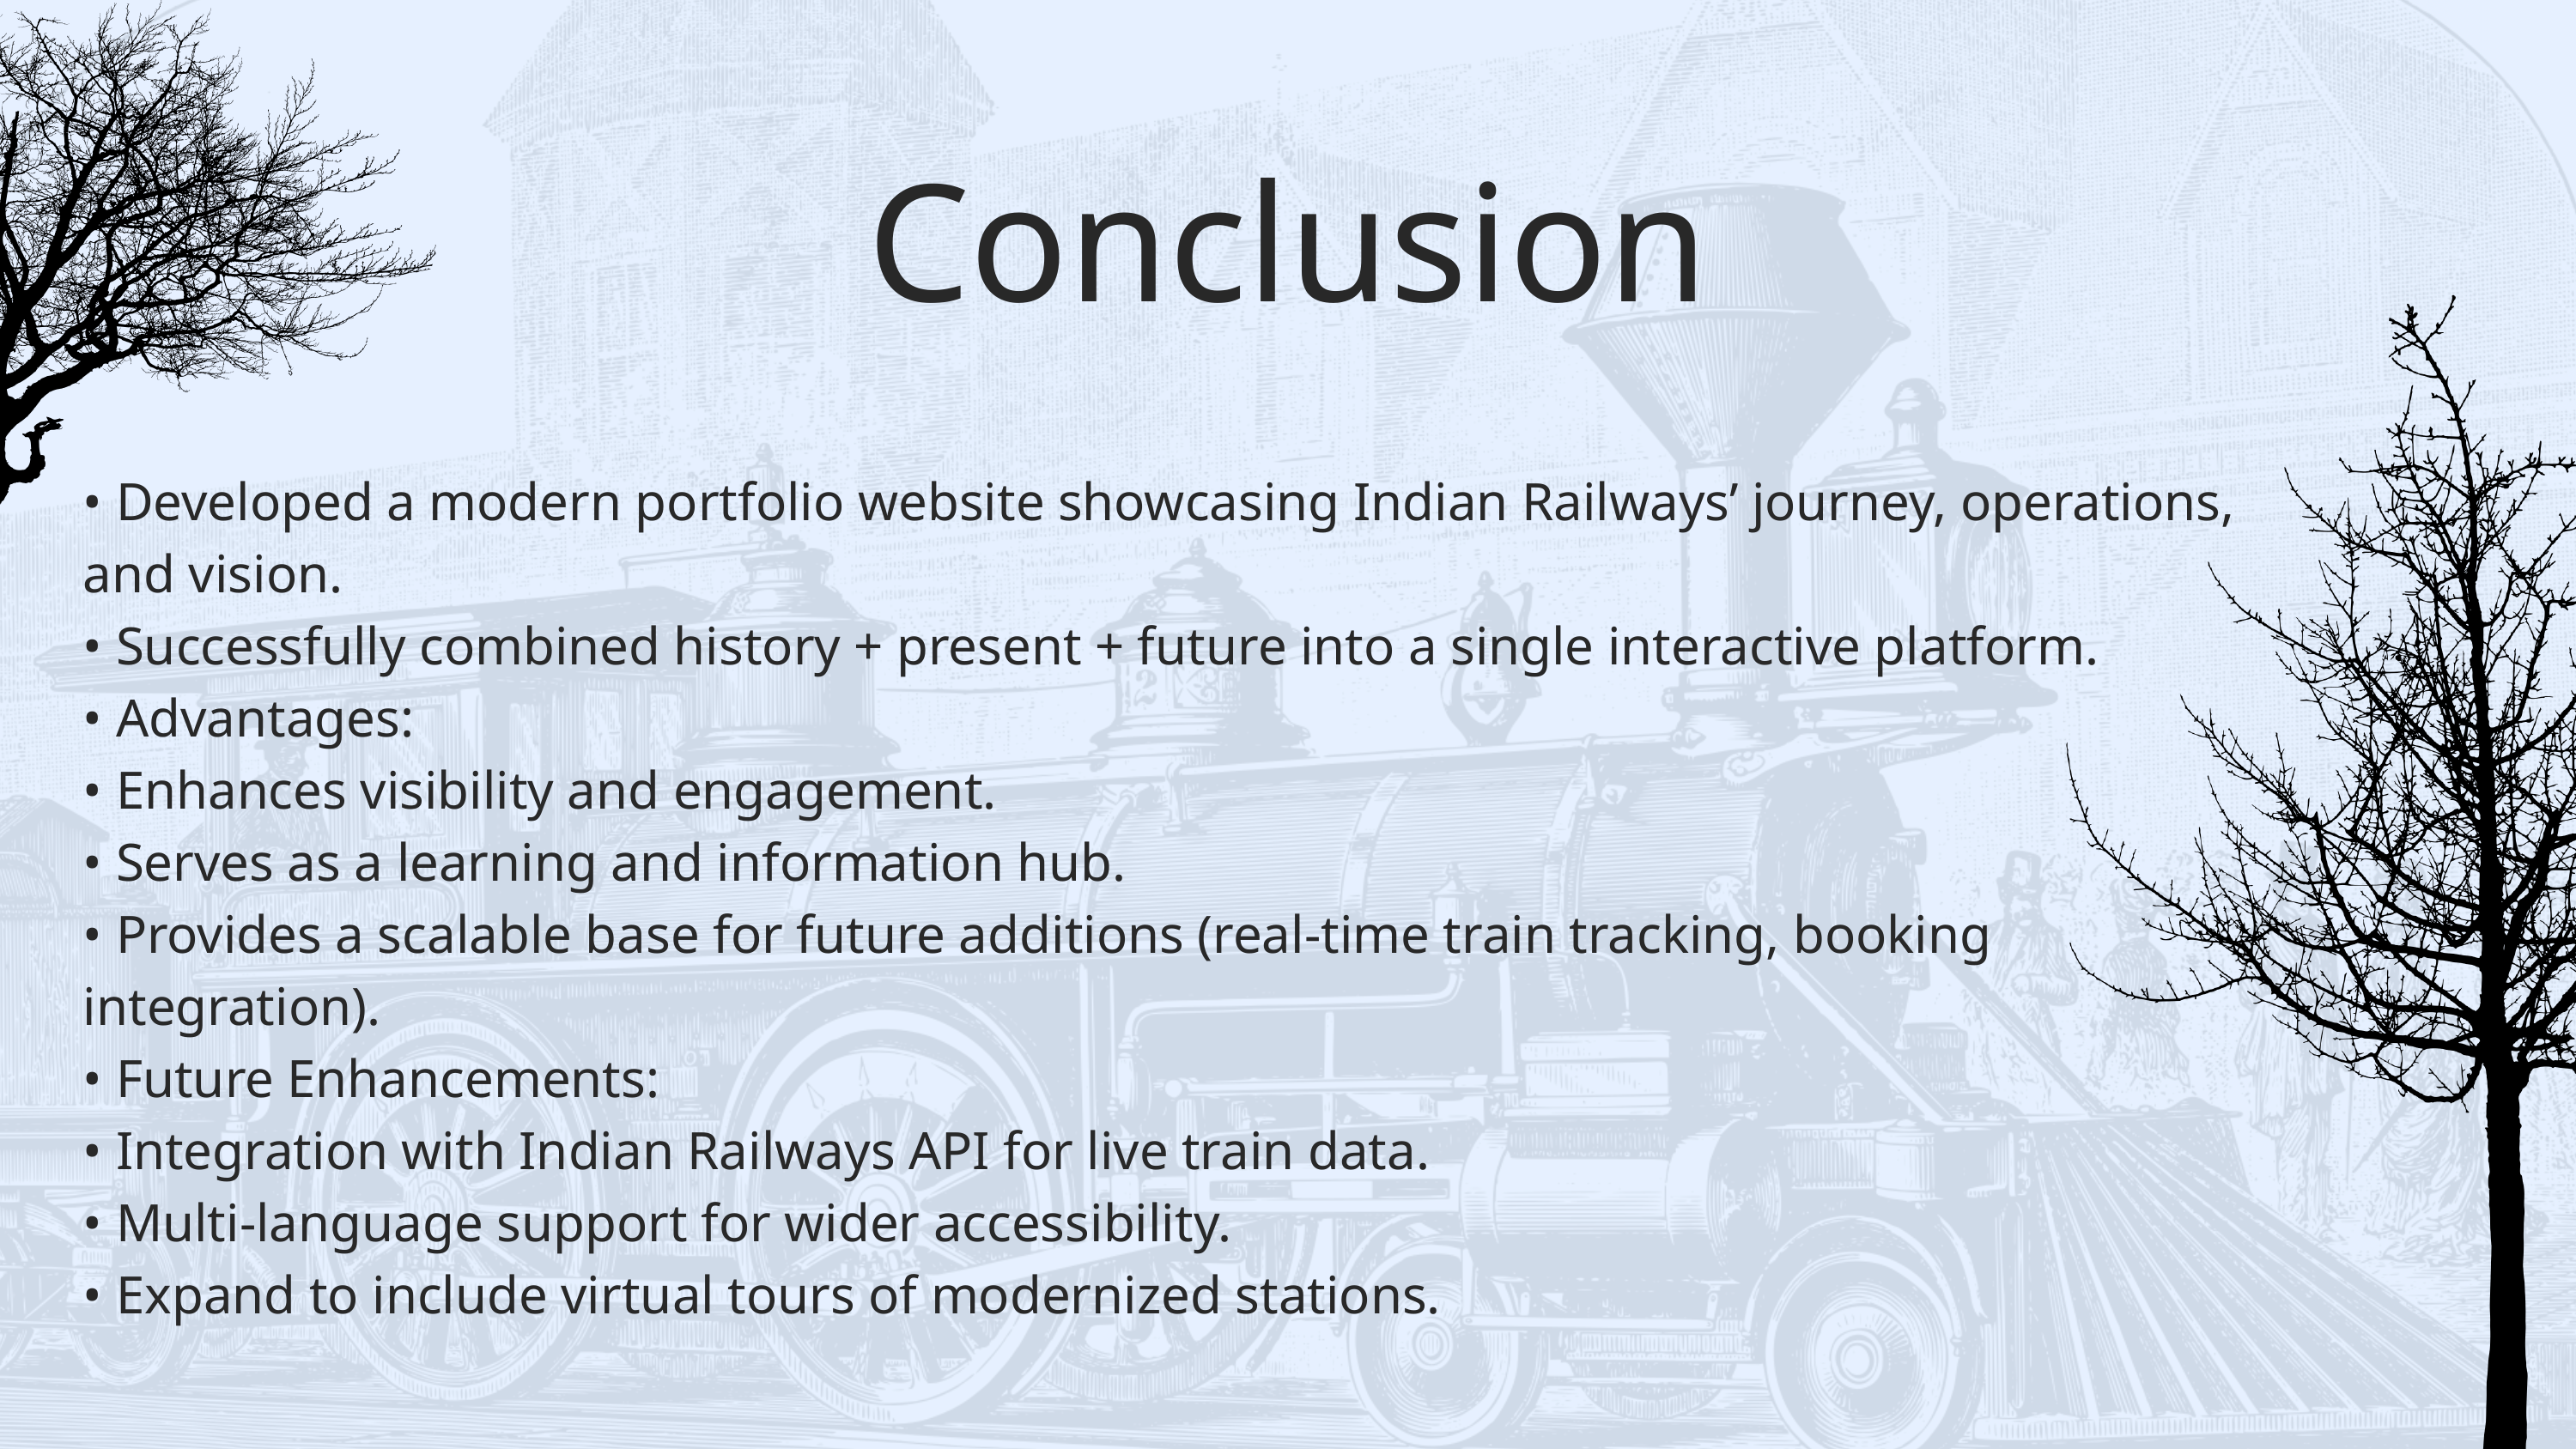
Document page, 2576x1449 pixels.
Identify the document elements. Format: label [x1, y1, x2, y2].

text_box [0, 0, 2576, 1449]
